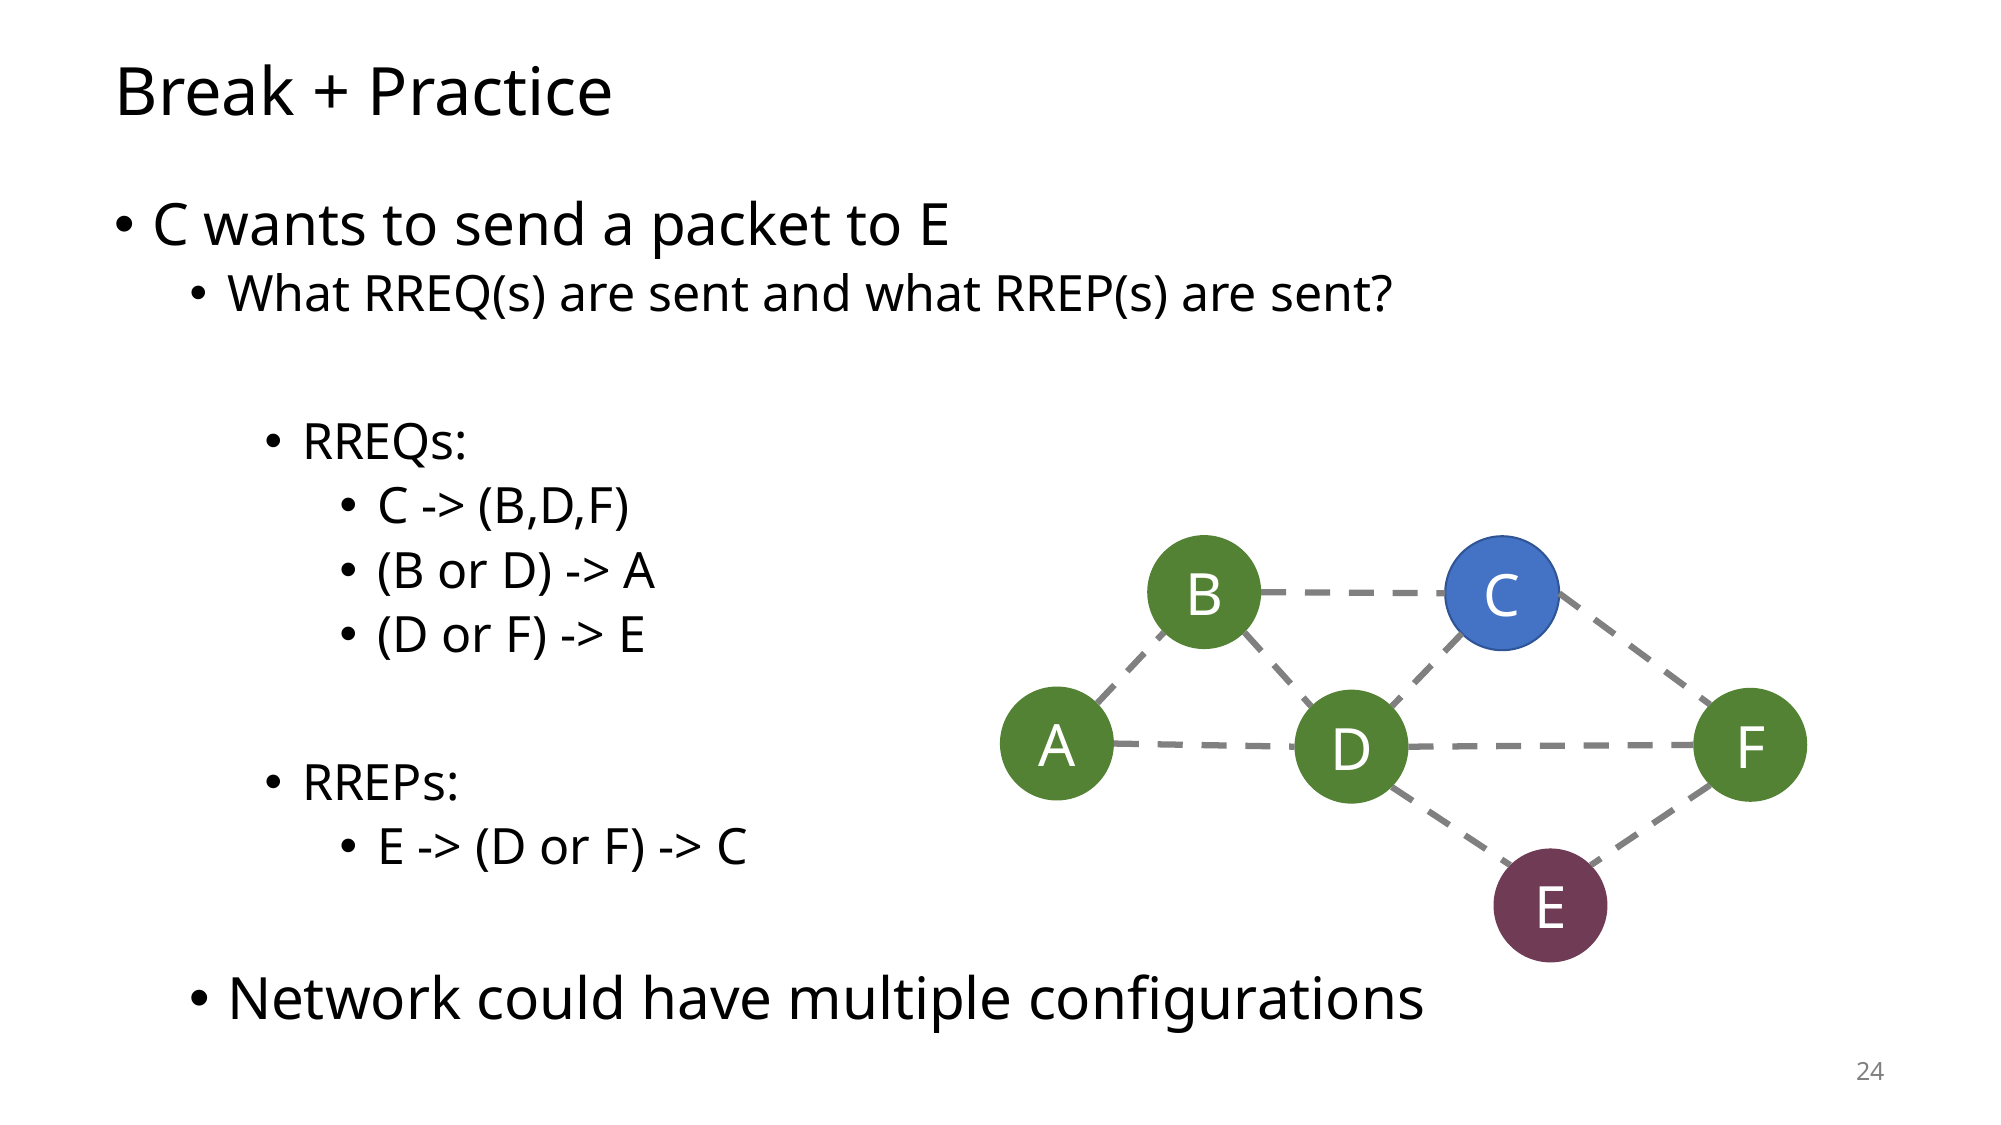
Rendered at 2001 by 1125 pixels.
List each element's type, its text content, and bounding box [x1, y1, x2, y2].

title Break + Practice [99, 37, 1900, 150]
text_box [1391, 786, 1511, 866]
list C wants to send a packet to E What RREQ(s) are sent and what RREP(s) are sent? RREQs: C -> (B,D,F) (B or D) -> A (D or F) -> E RREPs: E -> (D or F) -> C Network could have multiple configurations [99, 187, 1900, 1013]
text_box A [998, 685, 1115, 802]
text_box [1113, 743, 1295, 747]
text_box E [1492, 847, 1609, 964]
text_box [1590, 785, 1710, 866]
slide_number 24 [1749, 1042, 1900, 1103]
text_box B [1146, 534, 1263, 651]
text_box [1559, 593, 1711, 705]
text_box D [1293, 688, 1410, 805]
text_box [1244, 632, 1312, 707]
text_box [1097, 632, 1164, 704]
text_box C [1444, 535, 1561, 652]
text_box F [1692, 686, 1809, 803]
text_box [1391, 633, 1462, 707]
